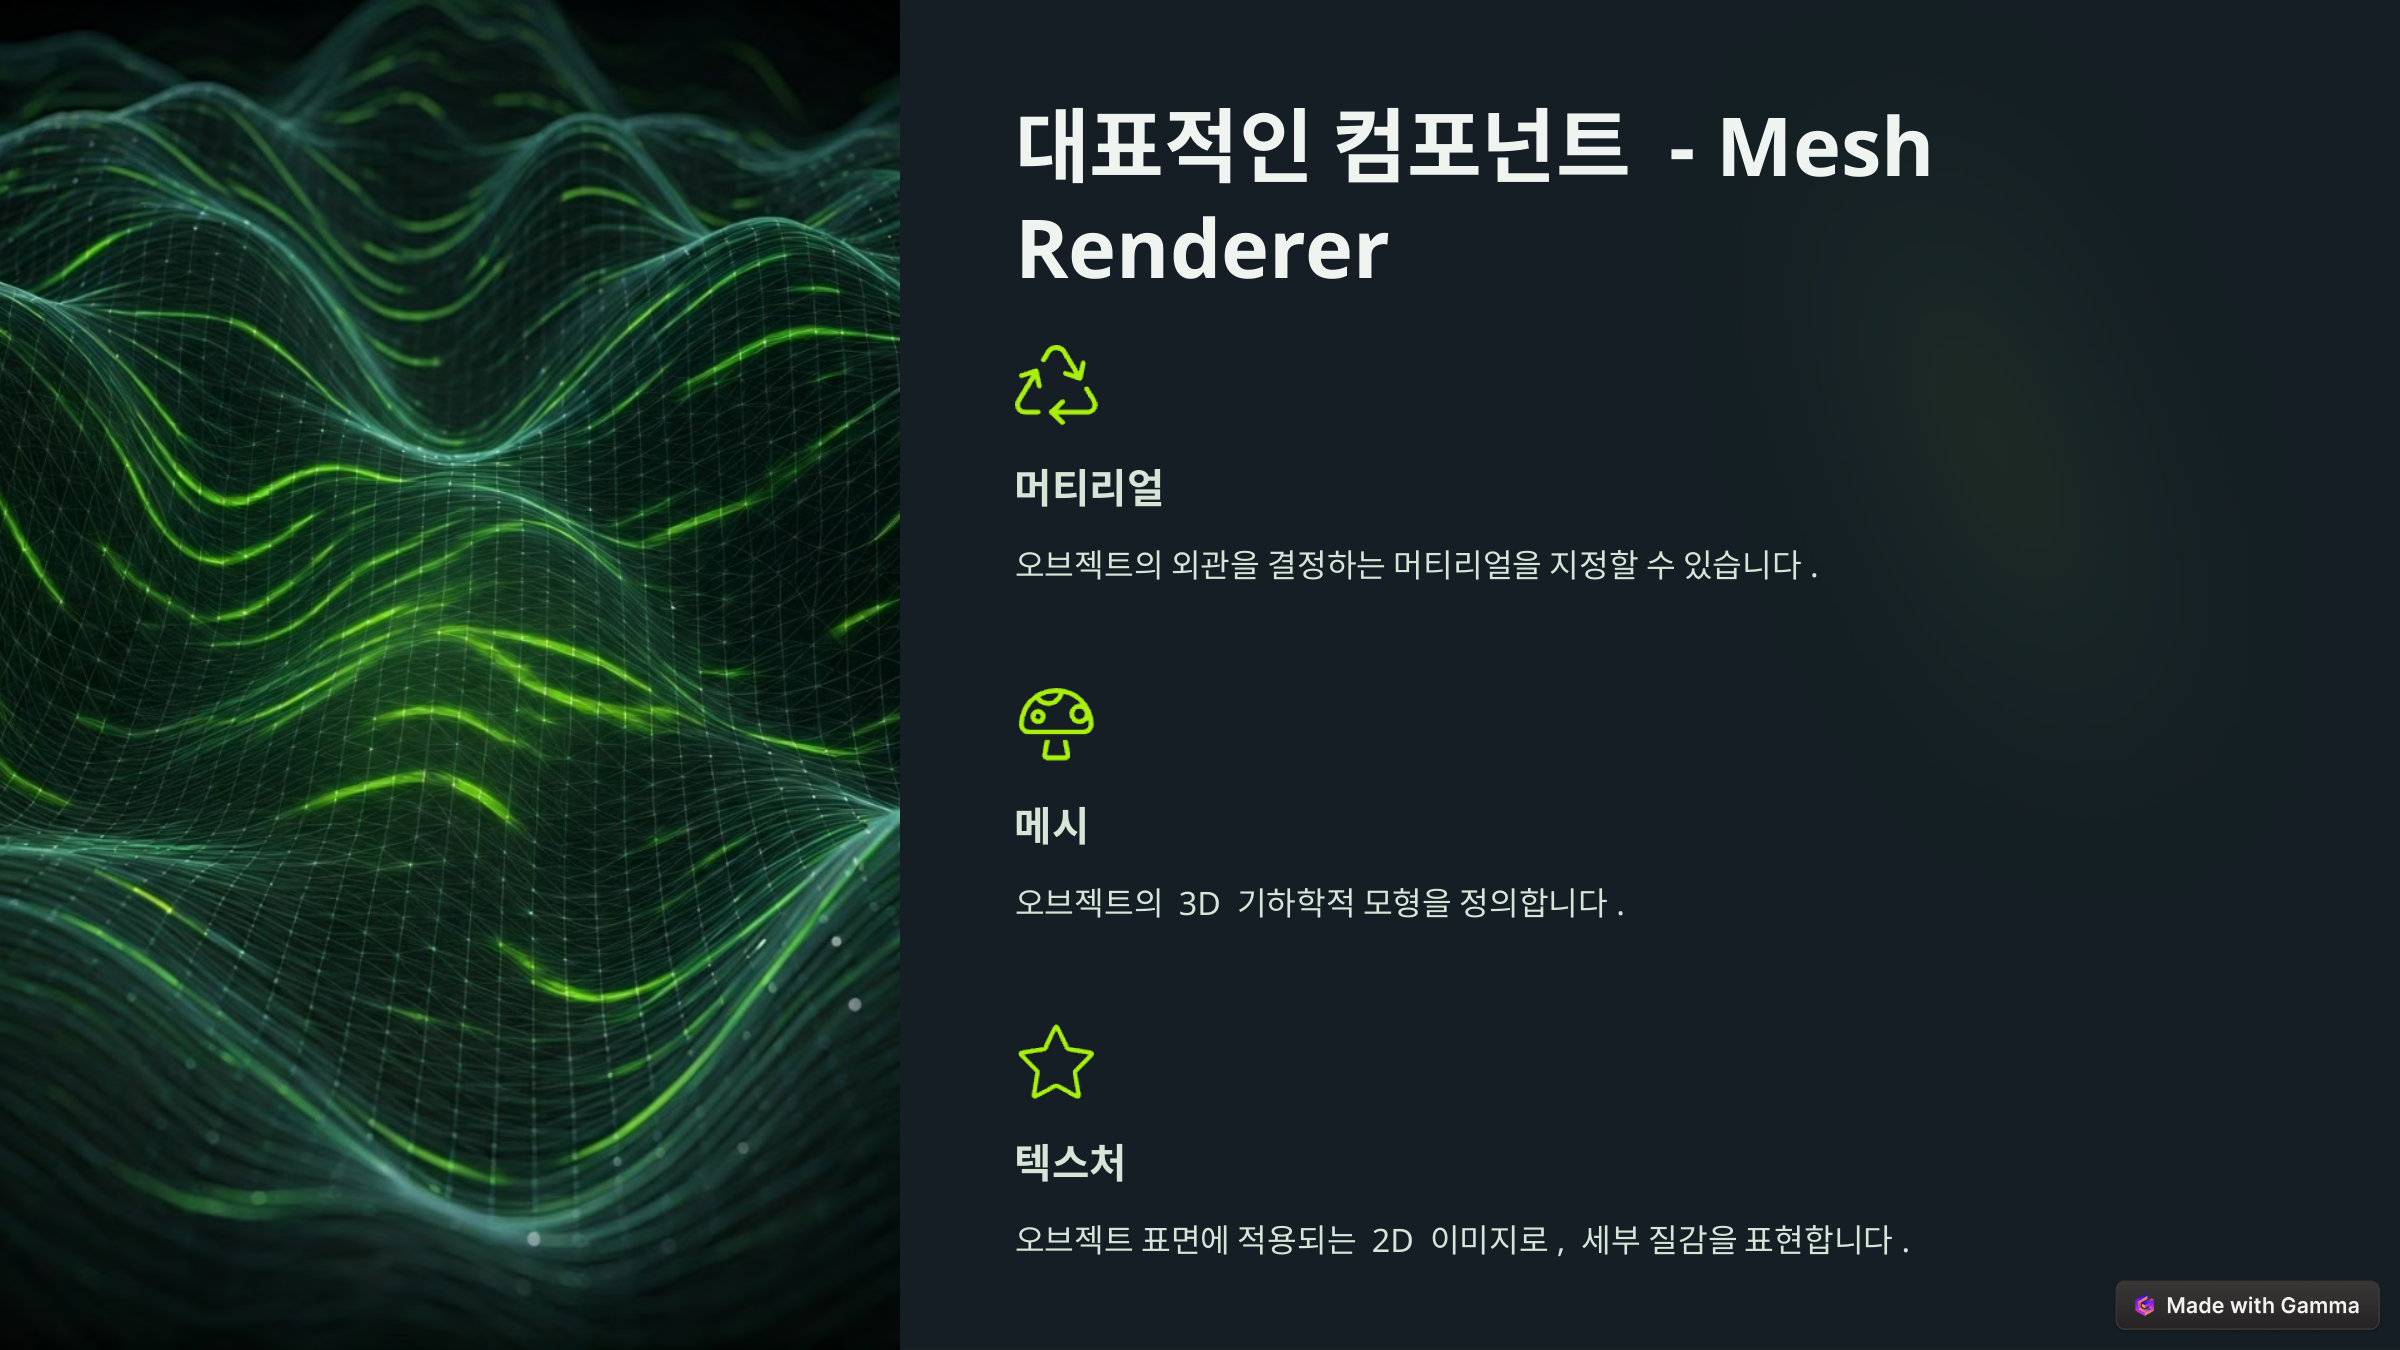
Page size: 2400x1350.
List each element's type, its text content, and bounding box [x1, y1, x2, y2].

text_box 오브젝트 표면에 적용되는 2D 이미지로, 세부 질감을 표현합니다. [1015, 1207, 2285, 1260]
text_box 메시 [1015, 798, 1427, 850]
picture [1015, 683, 1098, 766]
text_box 텍스처 [1015, 1136, 1427, 1188]
text_box 대표적인 컴포넌트 - Mesh Renderer [1015, 90, 2285, 297]
picture [2106, 1271, 2389, 1339]
picture [1015, 345, 1098, 428]
picture [1015, 1020, 1098, 1104]
text_box 오브젝트의 3D 기하학적 모형을 정의합니다. [1015, 869, 2285, 923]
picture [0, 0, 900, 1350]
text_box 머티리얼 [1015, 460, 1427, 513]
text_box 오브젝트의 외관을 결정하는 머티리얼을 지정할 수 있습니다. [1015, 531, 2285, 585]
